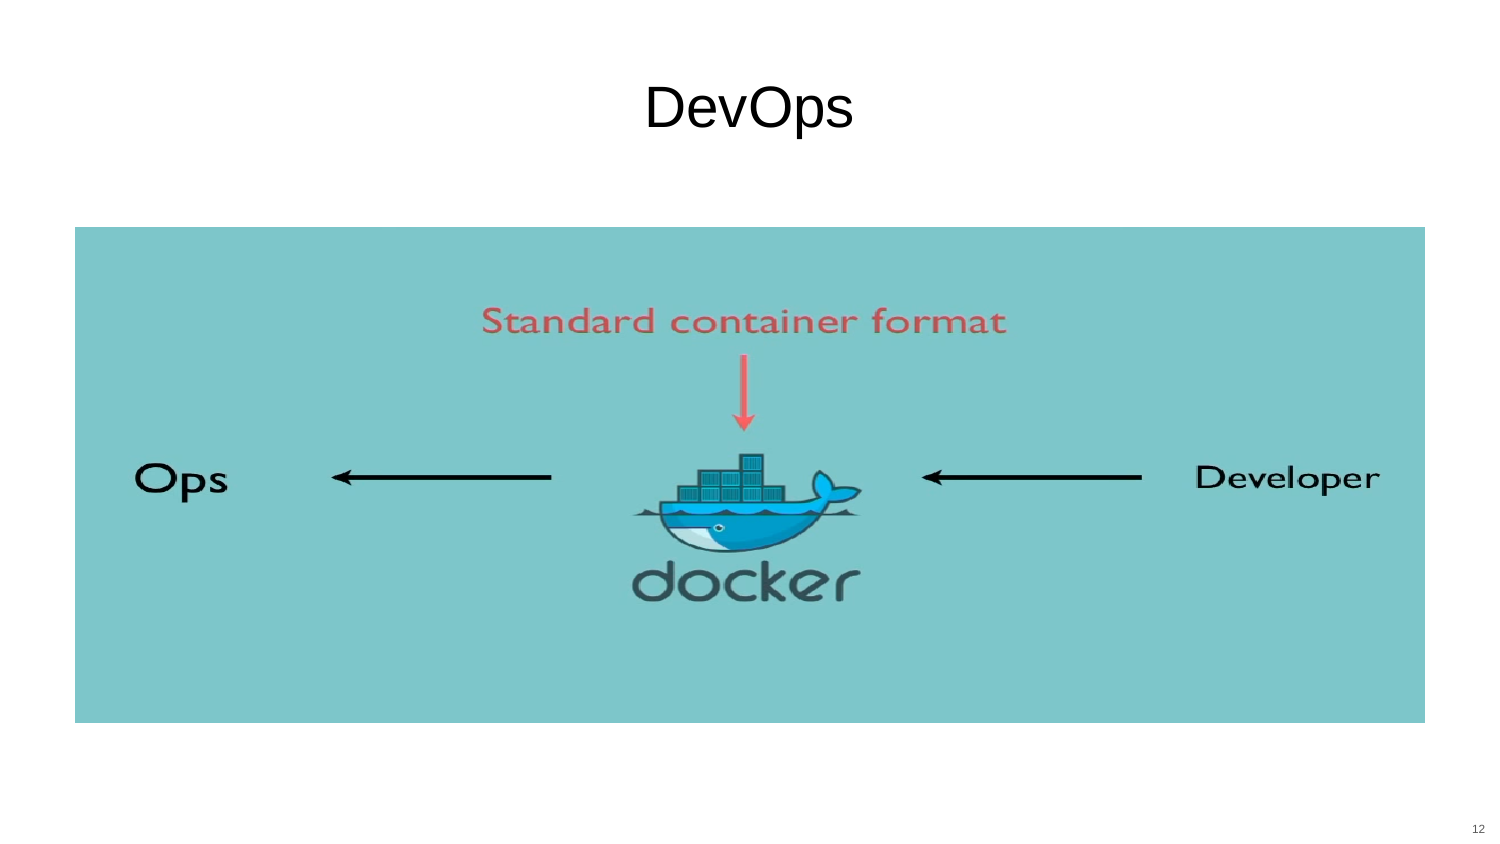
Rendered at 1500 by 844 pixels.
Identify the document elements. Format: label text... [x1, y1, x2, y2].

title DevOps [75, 33, 1425, 175]
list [74, 227, 1426, 724]
slide_number ‹#› [1406, 814, 1500, 844]
